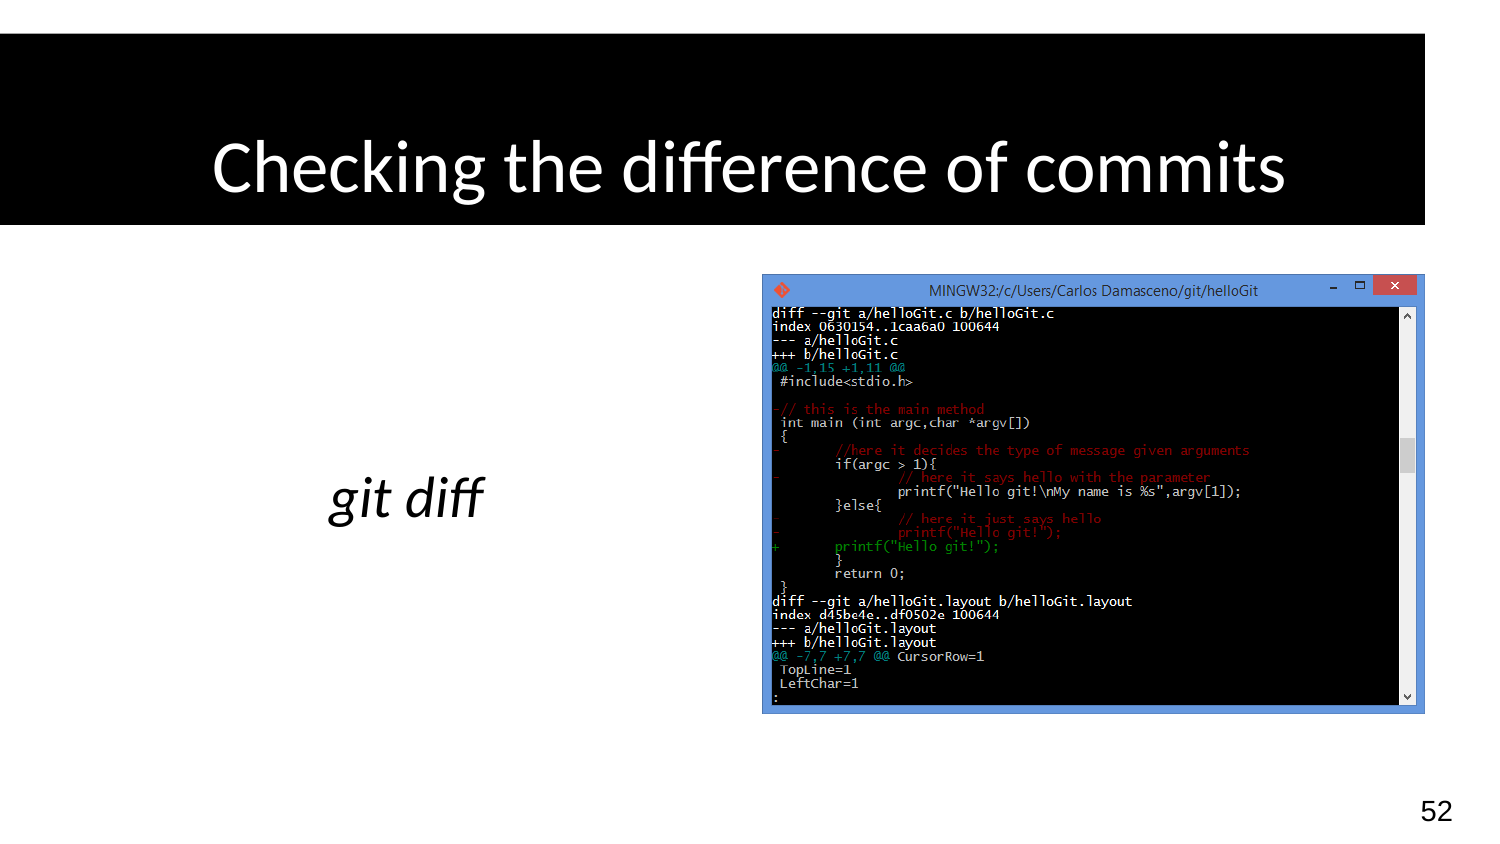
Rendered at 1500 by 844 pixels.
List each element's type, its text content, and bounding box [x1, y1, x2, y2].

picture [762, 273, 1426, 714]
list git diff [75, 234, 738, 754]
title Checking the difference of commits [75, 33, 1425, 223]
